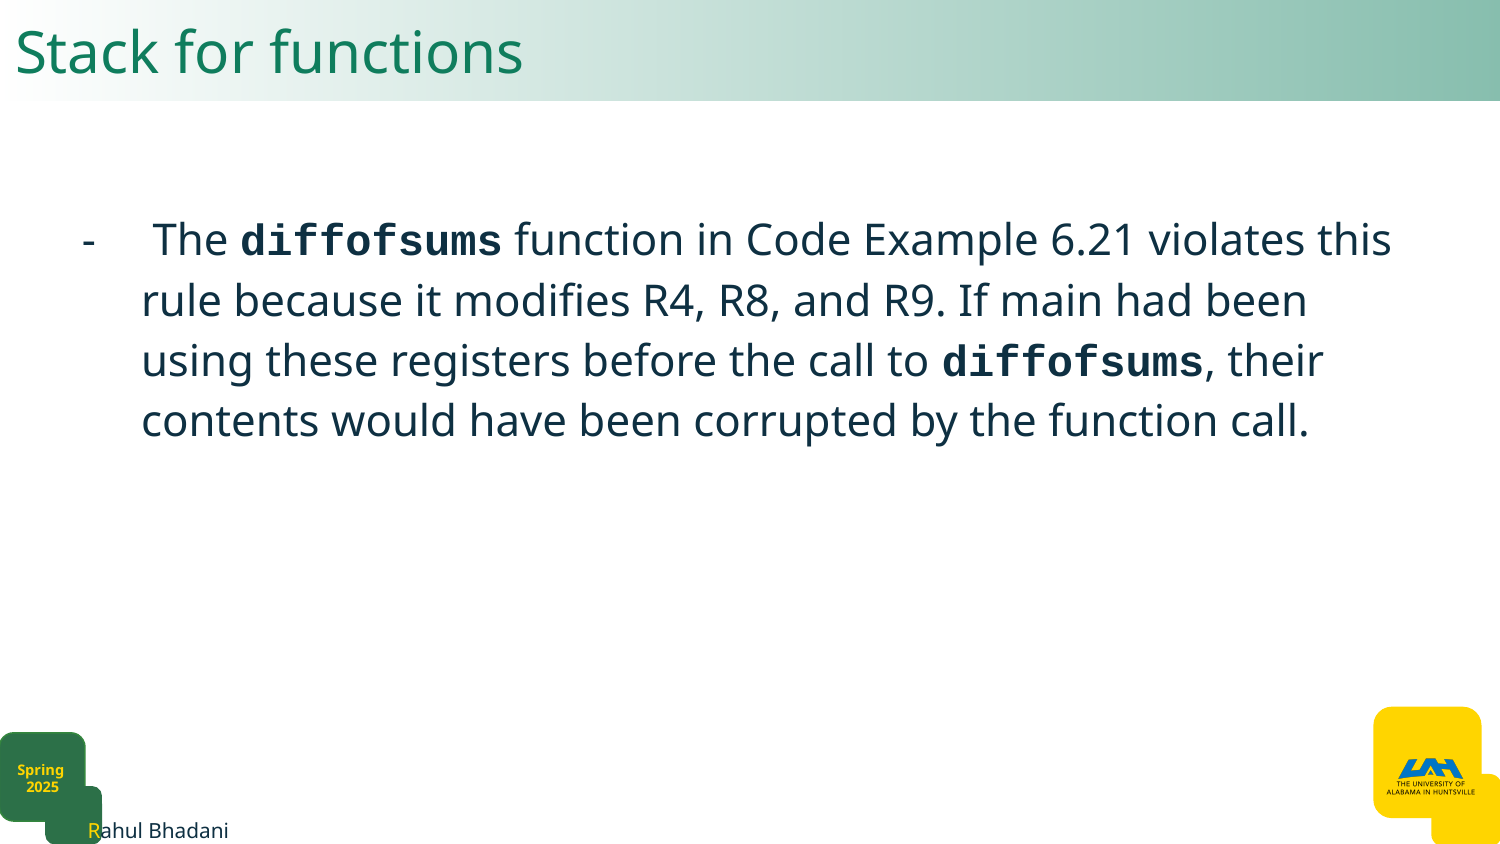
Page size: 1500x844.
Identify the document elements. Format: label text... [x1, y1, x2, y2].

title Stack for functions [0, 0, 1500, 101]
list The diffofsums function in Code Example 6.21 violates this rule because it modifies R4, R8, and R9. If main had been using these registers before the call to diffofsums, their contents would have been corrupted by the function call. [51, 189, 1449, 750]
picture [1386, 758, 1475, 795]
